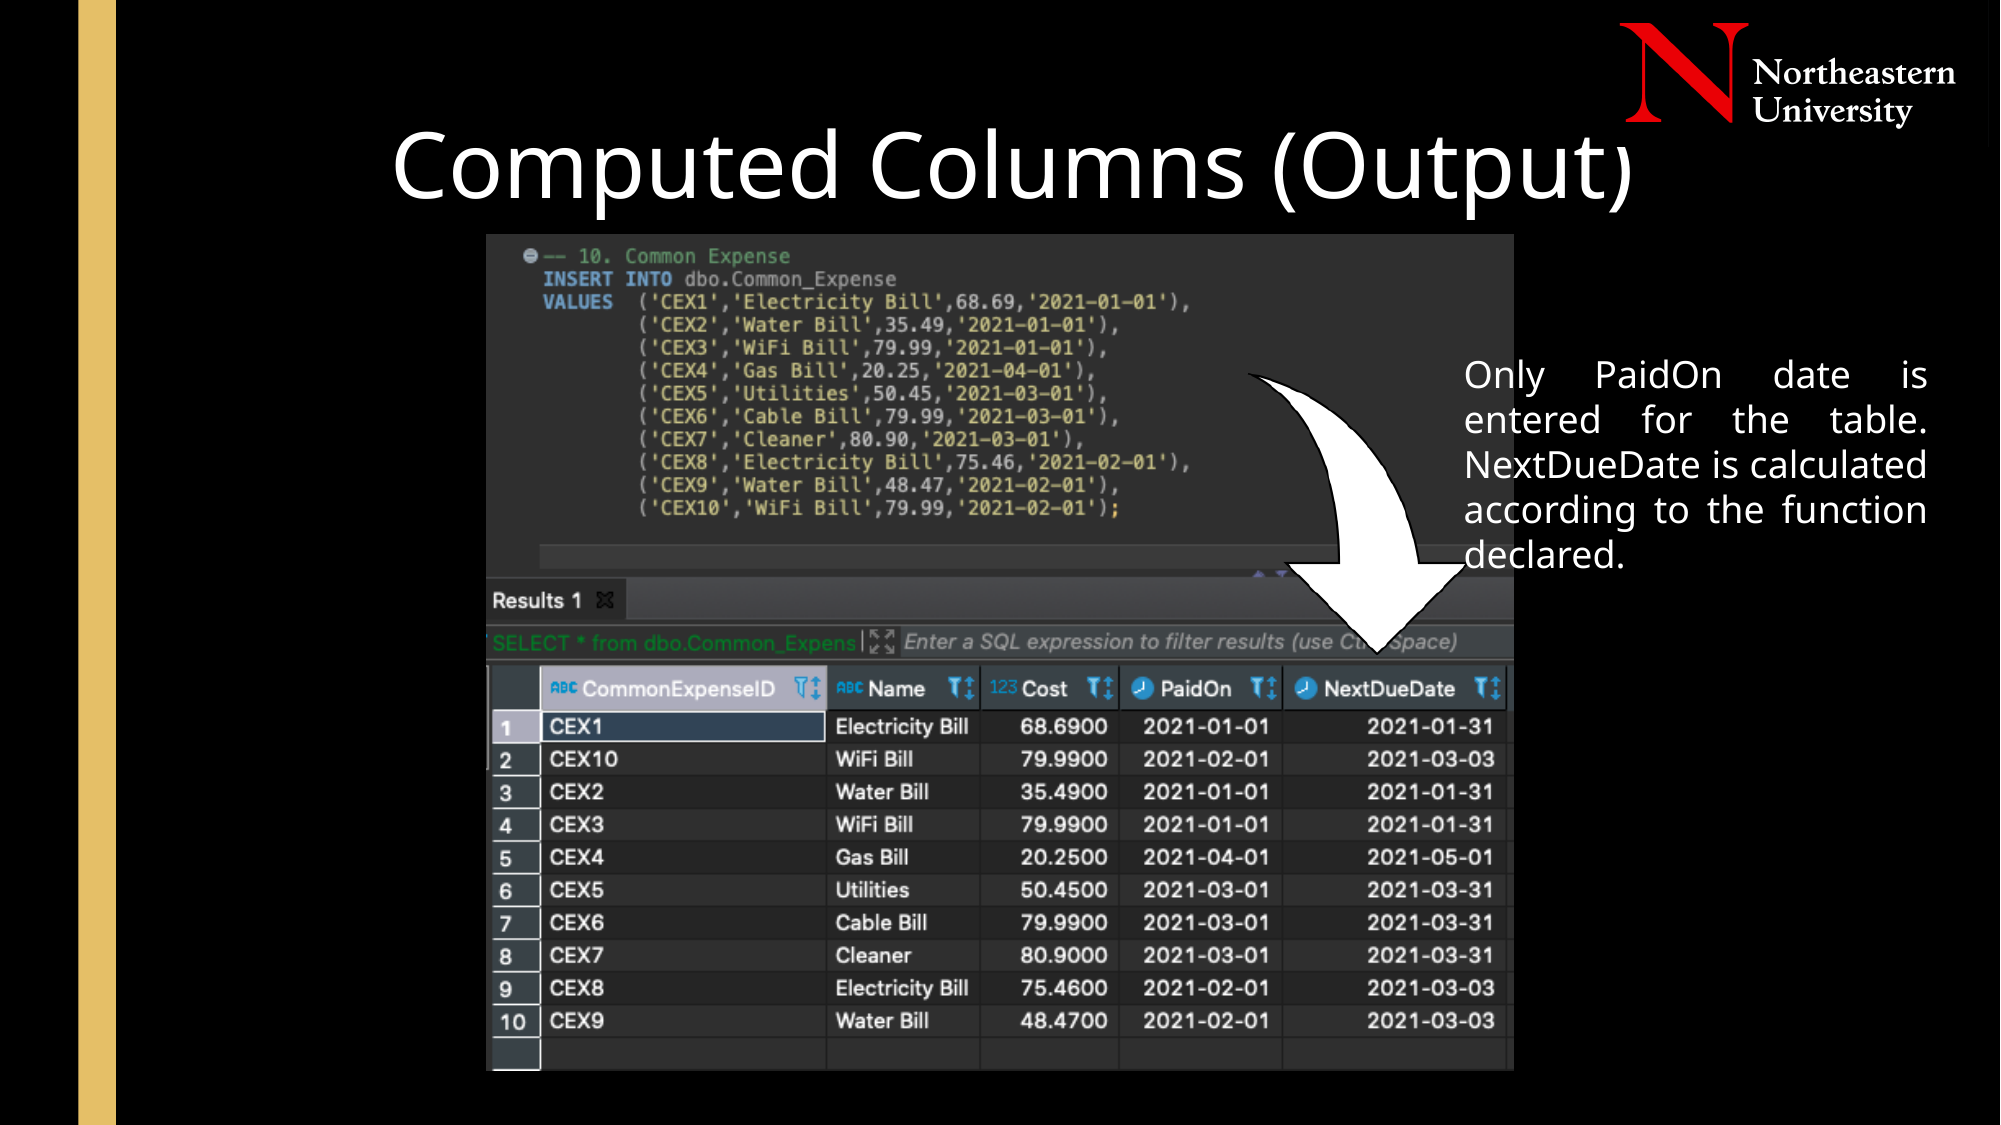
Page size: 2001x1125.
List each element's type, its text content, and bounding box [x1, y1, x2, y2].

text_box Only PaidOn date is entered for the table. NextDueDate is calculated according to the function declared. [1540, 343, 1944, 584]
picture [1175, 319, 1540, 684]
title Computed Columns (Output) [225, 112, 1800, 357]
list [486, 234, 1514, 1071]
picture [1591, 0, 1989, 147]
